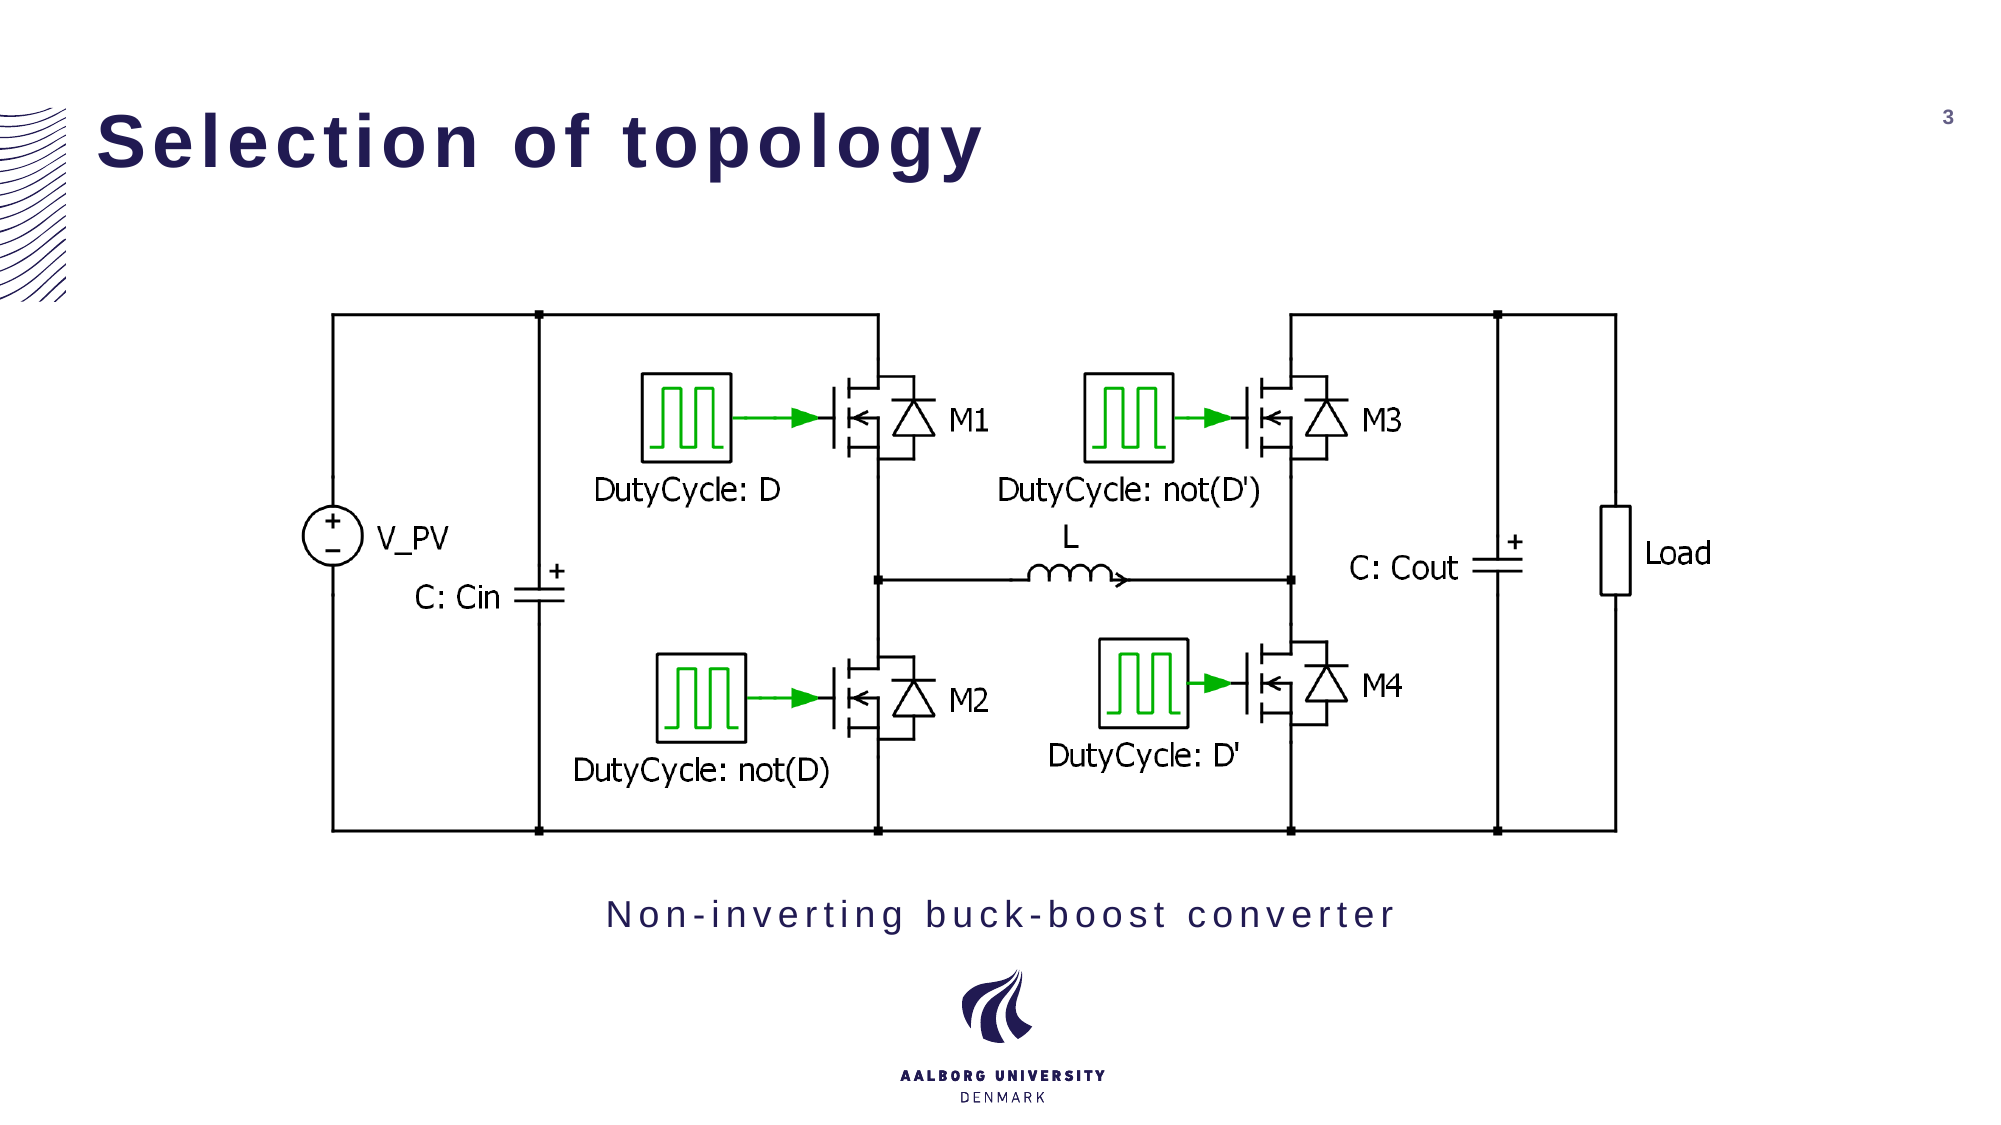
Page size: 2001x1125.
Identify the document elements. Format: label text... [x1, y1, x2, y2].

picture [282, 302, 1718, 842]
title Selection of topology [96, 60, 1042, 303]
slide_number 3 [1860, 97, 1954, 135]
text_box Non-inverting buck-boost converter [554, 882, 1445, 943]
